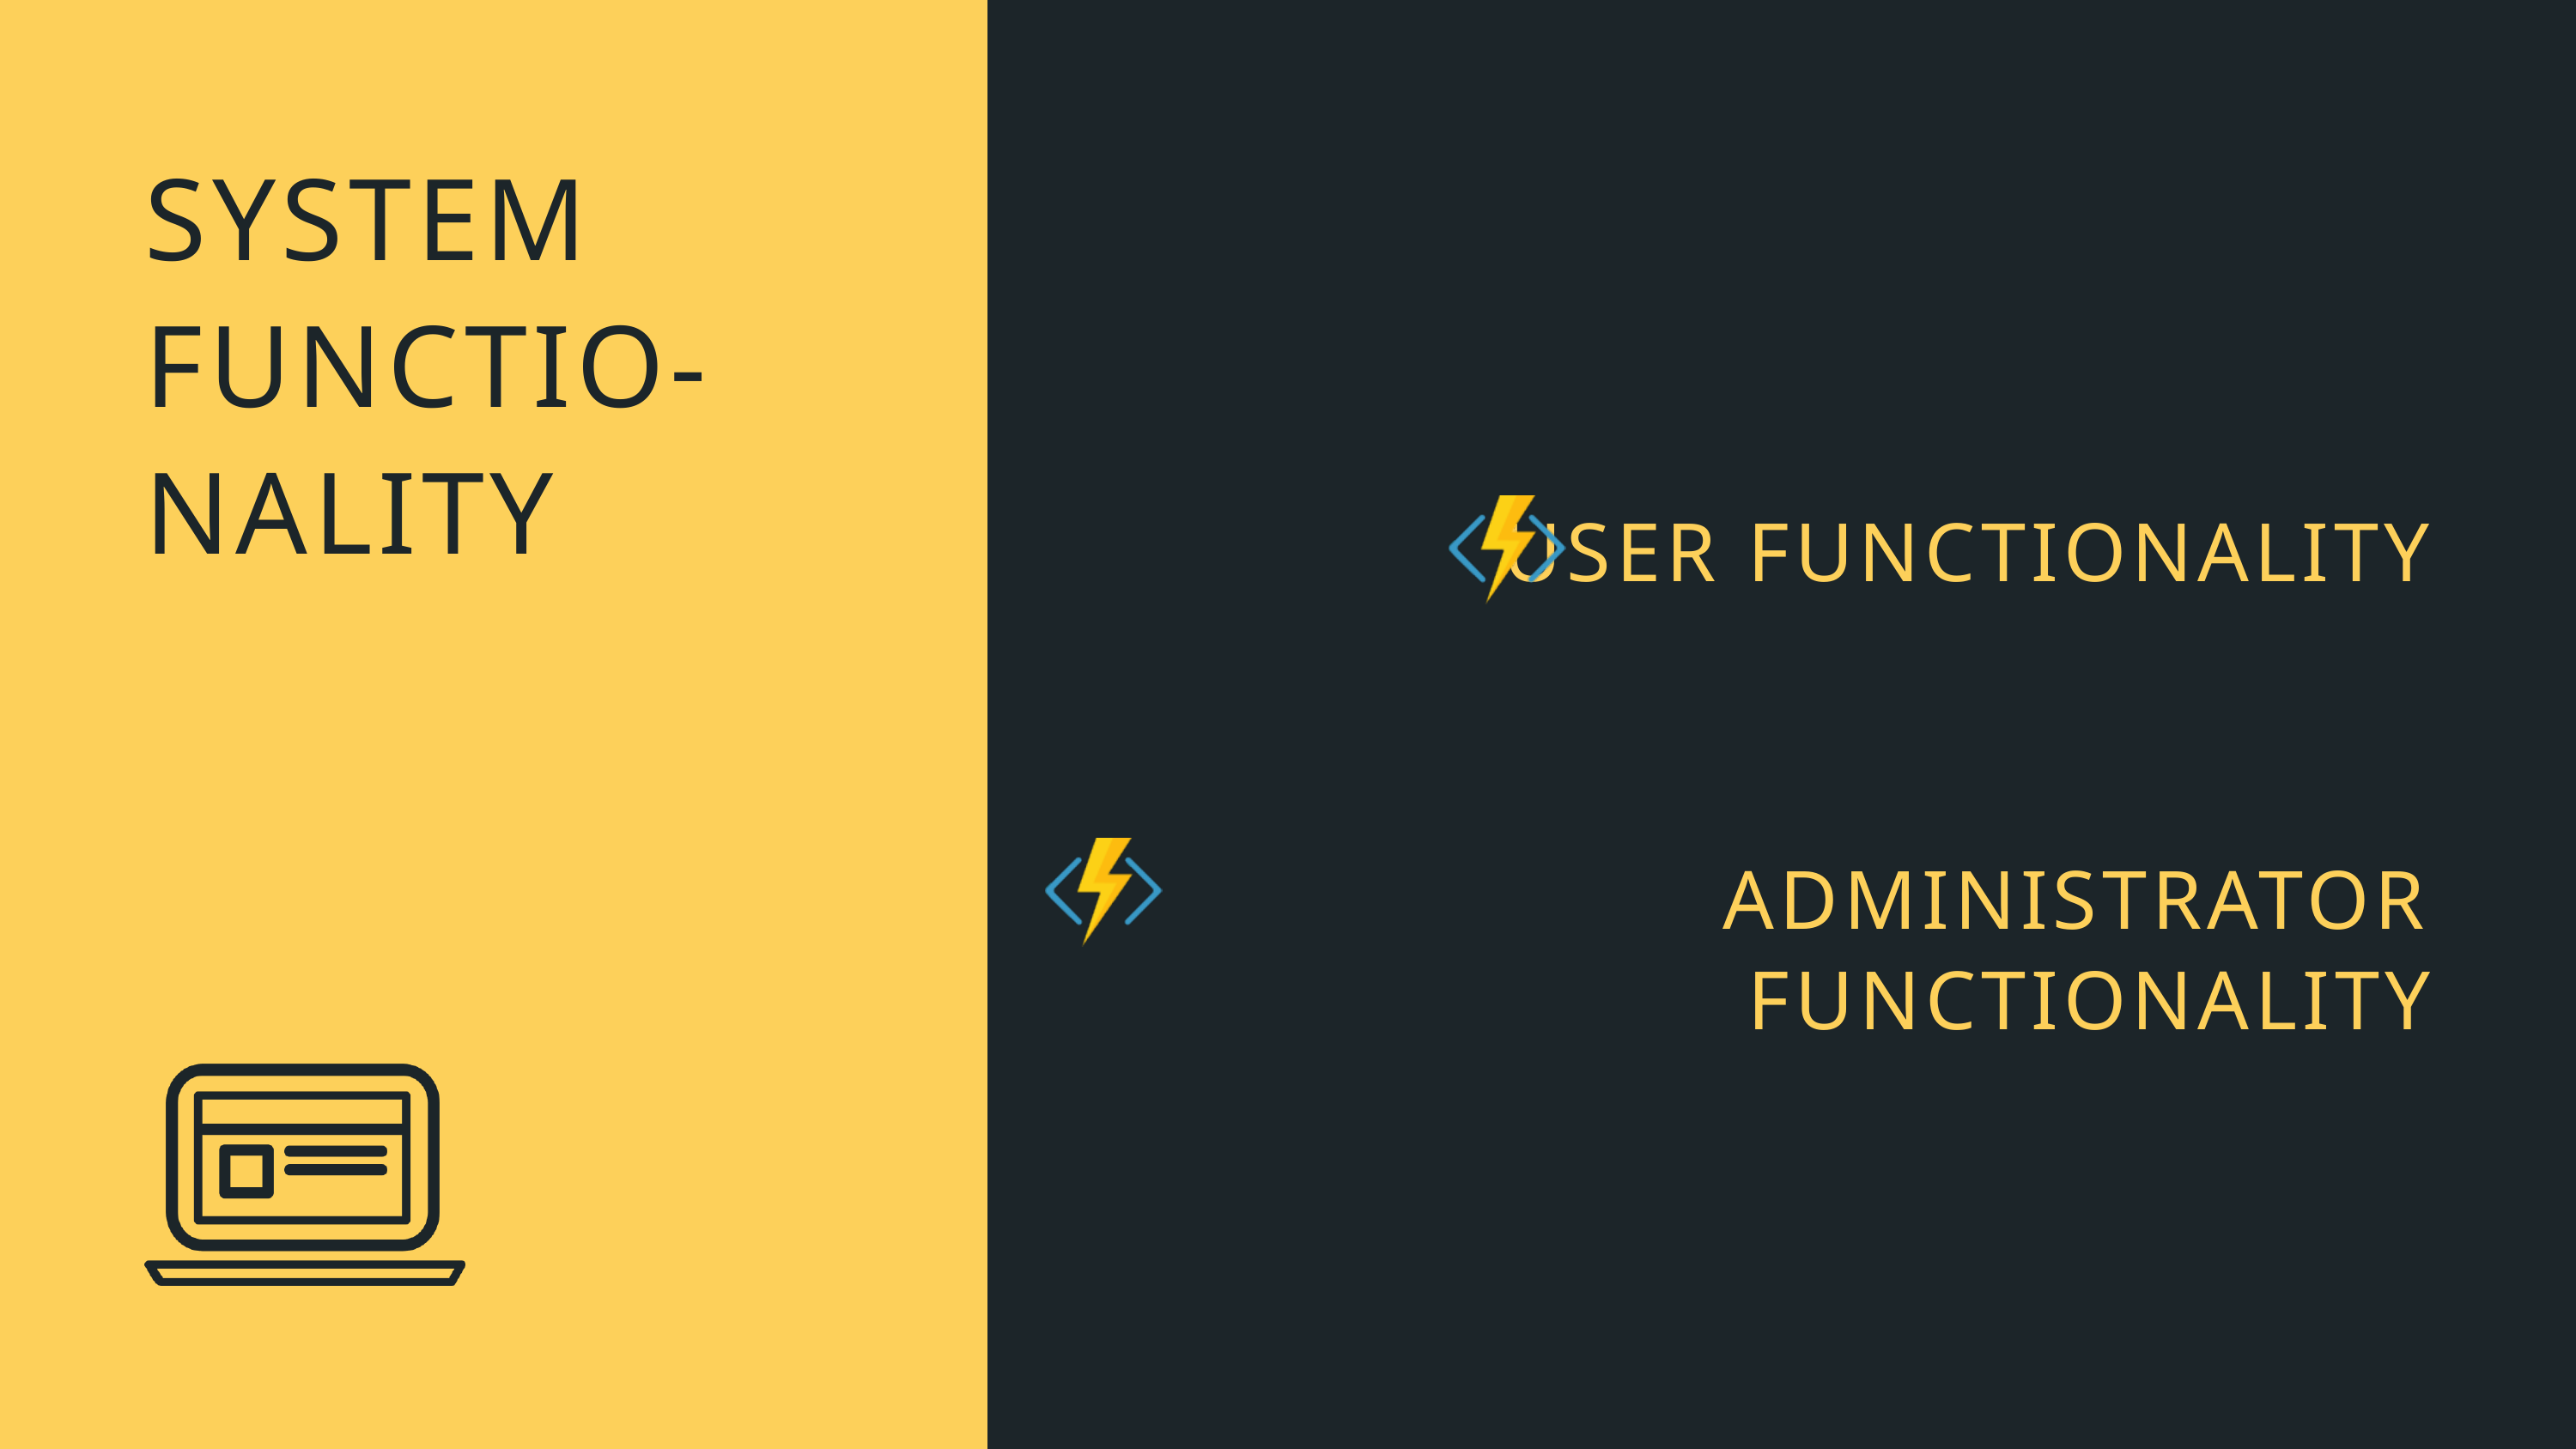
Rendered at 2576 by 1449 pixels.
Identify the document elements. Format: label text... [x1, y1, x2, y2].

picture [1045, 838, 1163, 947]
text_box SYSTEM FUNCTIO-NALITY [144, 136, 854, 577]
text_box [1140, 497, 2432, 947]
picture [144, 1064, 465, 1287]
text_box [0, 0, 987, 1449]
picture [1449, 495, 1566, 604]
